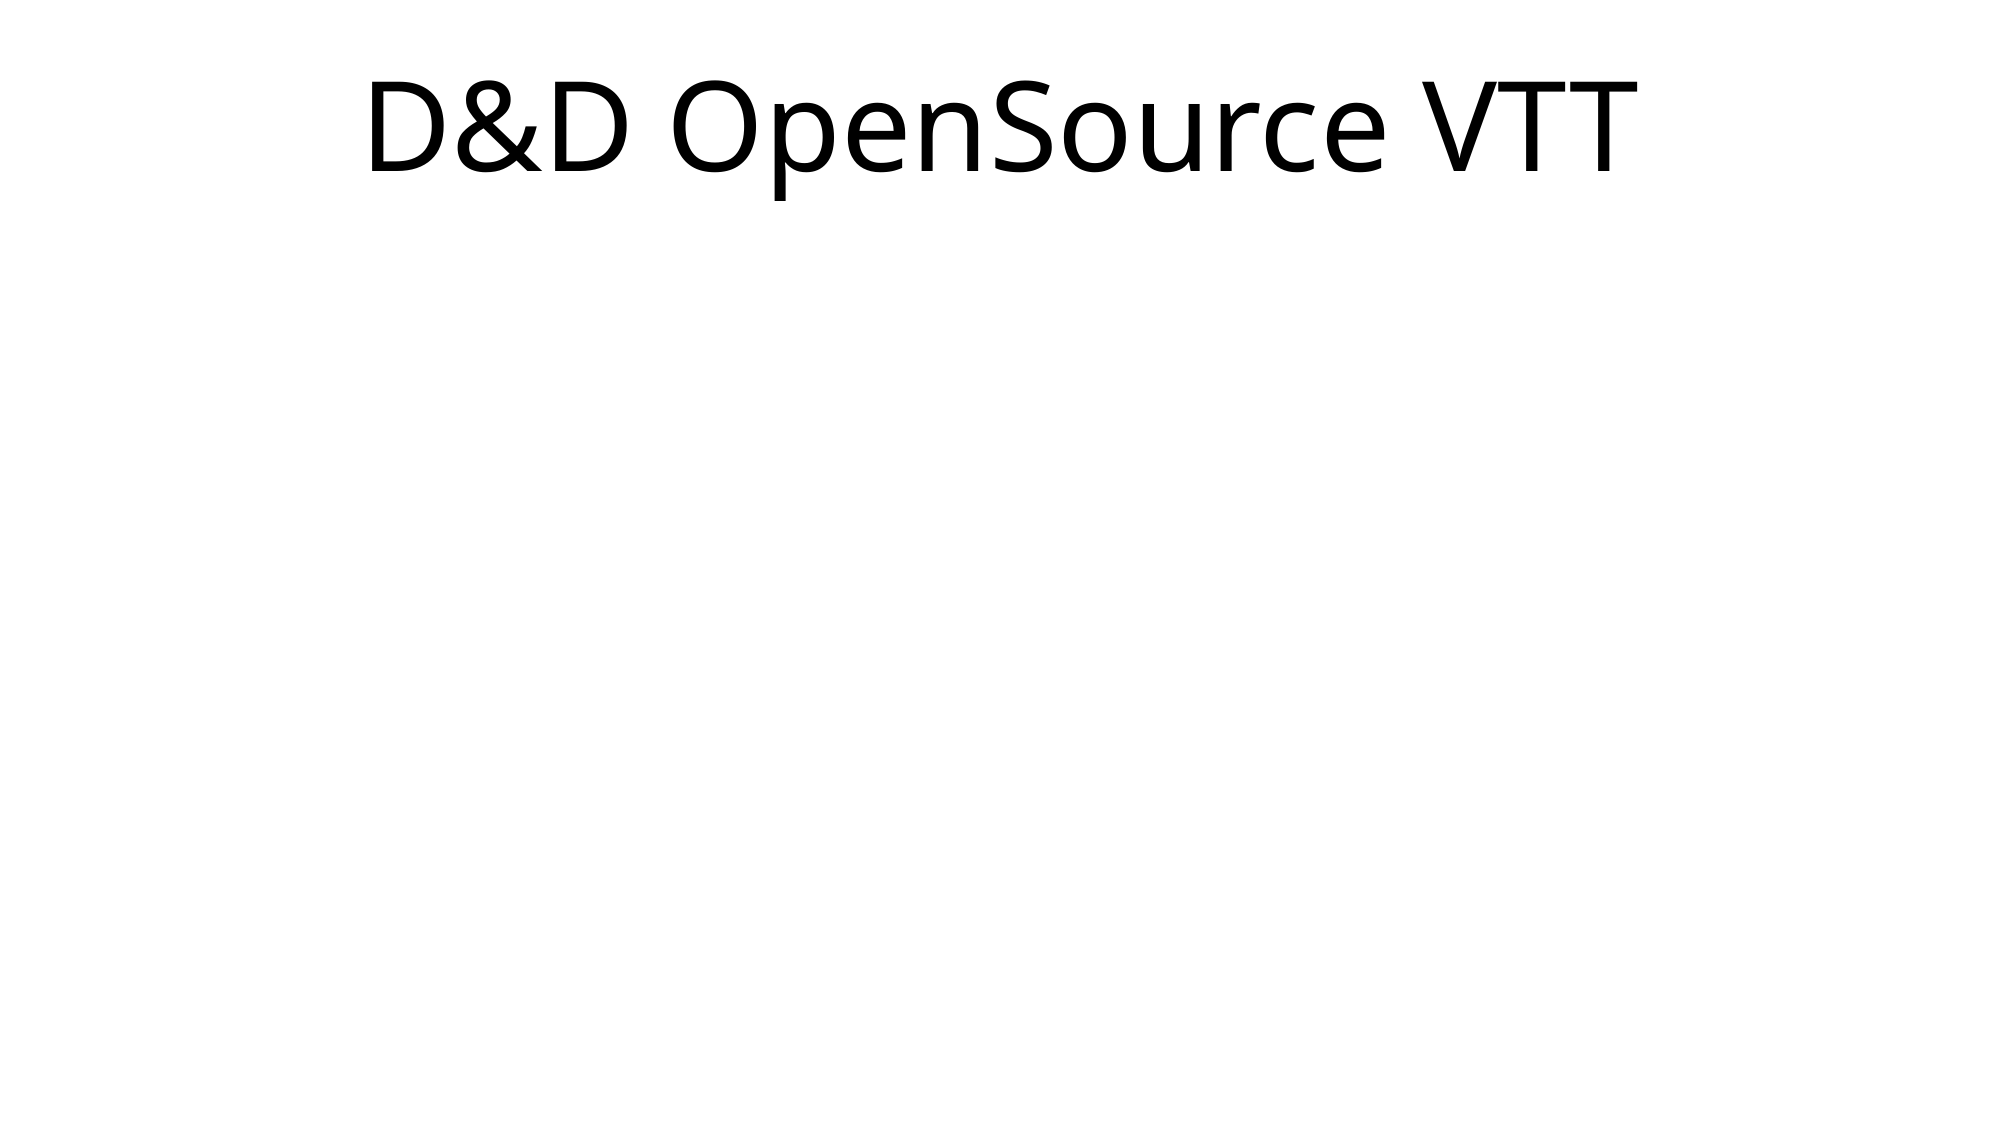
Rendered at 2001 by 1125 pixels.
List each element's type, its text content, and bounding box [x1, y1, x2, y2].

title D&D OpenSource VTT [249, 45, 1750, 207]
